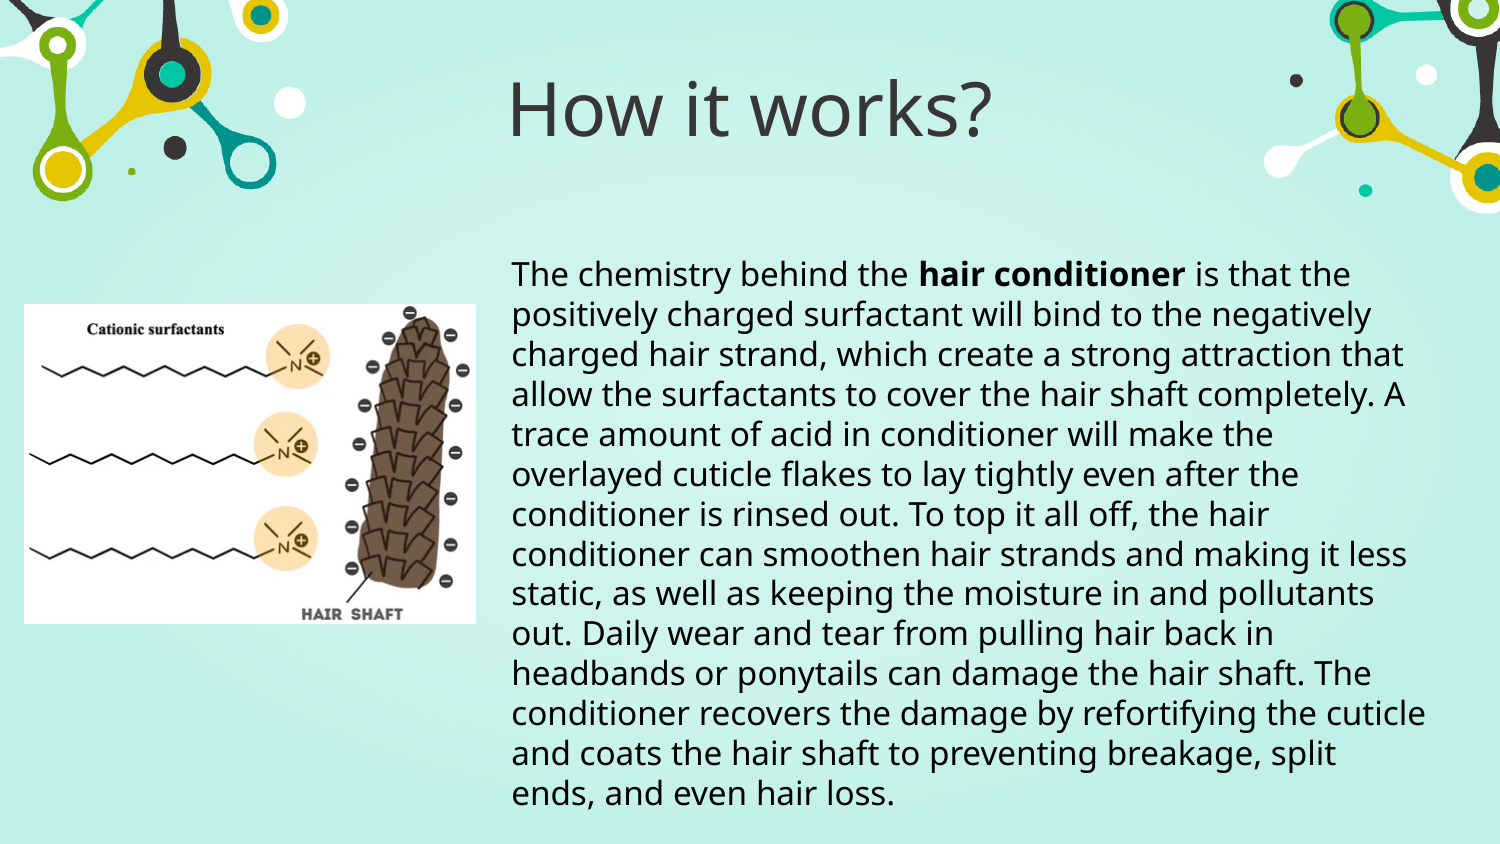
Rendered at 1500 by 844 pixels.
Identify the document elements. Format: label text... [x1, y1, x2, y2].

subtitle The chemistry behind the hair conditioner is that the positively charged surfactant will bind to the negatively charged hair strand, which create a strong attraction that allow the surfactants to cover the hair shaft completely. A trace amount of acid in conditioner will make the overlayed cuticle flakes to lay tightly even after the conditioner is rinsed out. To top it all off, the hair conditioner can smoothen hair strands and making it less static, as well as keeping the moisture in and pollutants out. Daily wear and tear from pulling hair back in headbands or ponytails can damage the hair shaft. The conditioner recovers the damage by refortifying the cuticle and coats the hair shaft to preventing breakage, split ends, and even hair loss. [496, 238, 1445, 606]
picture [0, 0, 1500, 844]
title How it works? [397, 46, 1103, 150]
